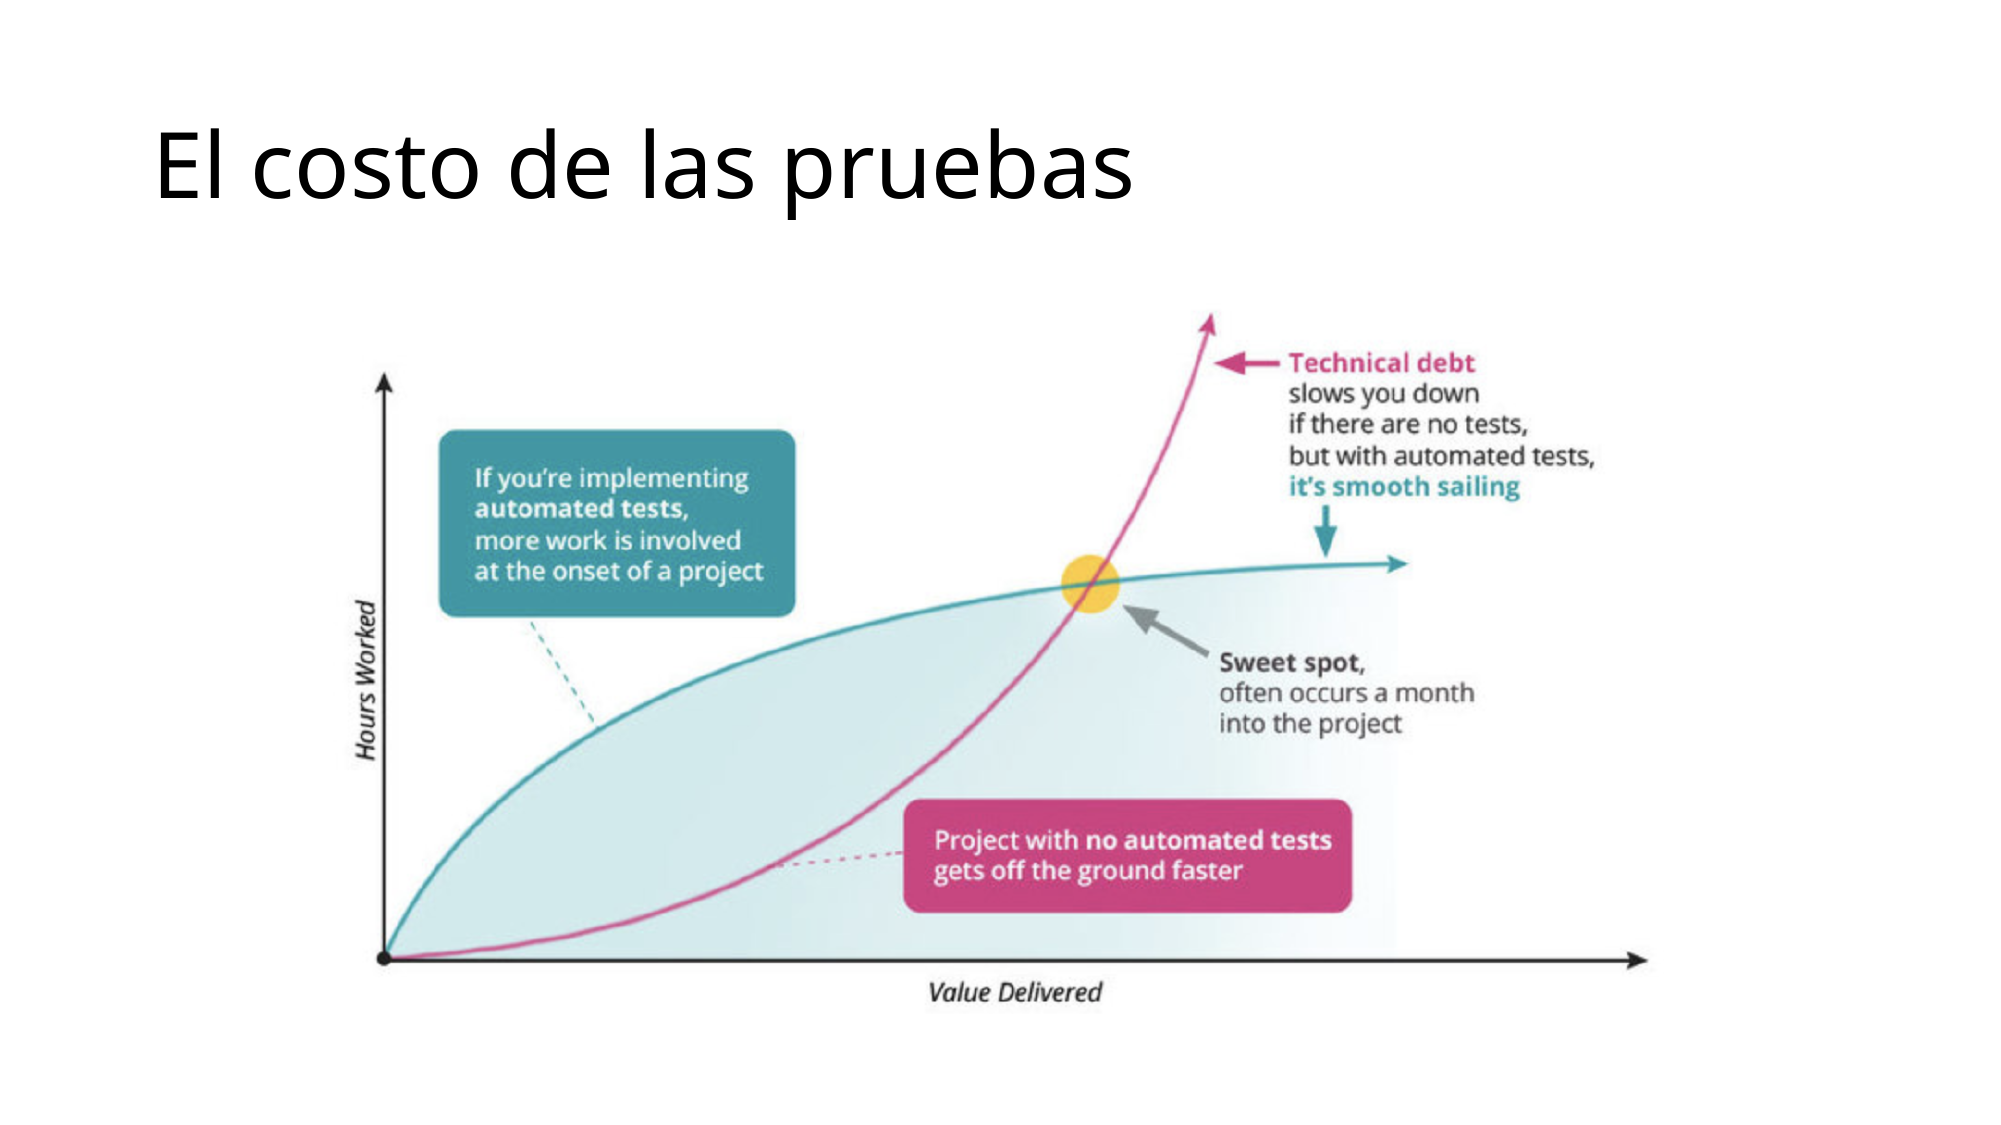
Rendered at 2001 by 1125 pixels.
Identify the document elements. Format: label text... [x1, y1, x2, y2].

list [312, 299, 1688, 1014]
title El costo de las pruebas [137, 59, 1863, 278]
